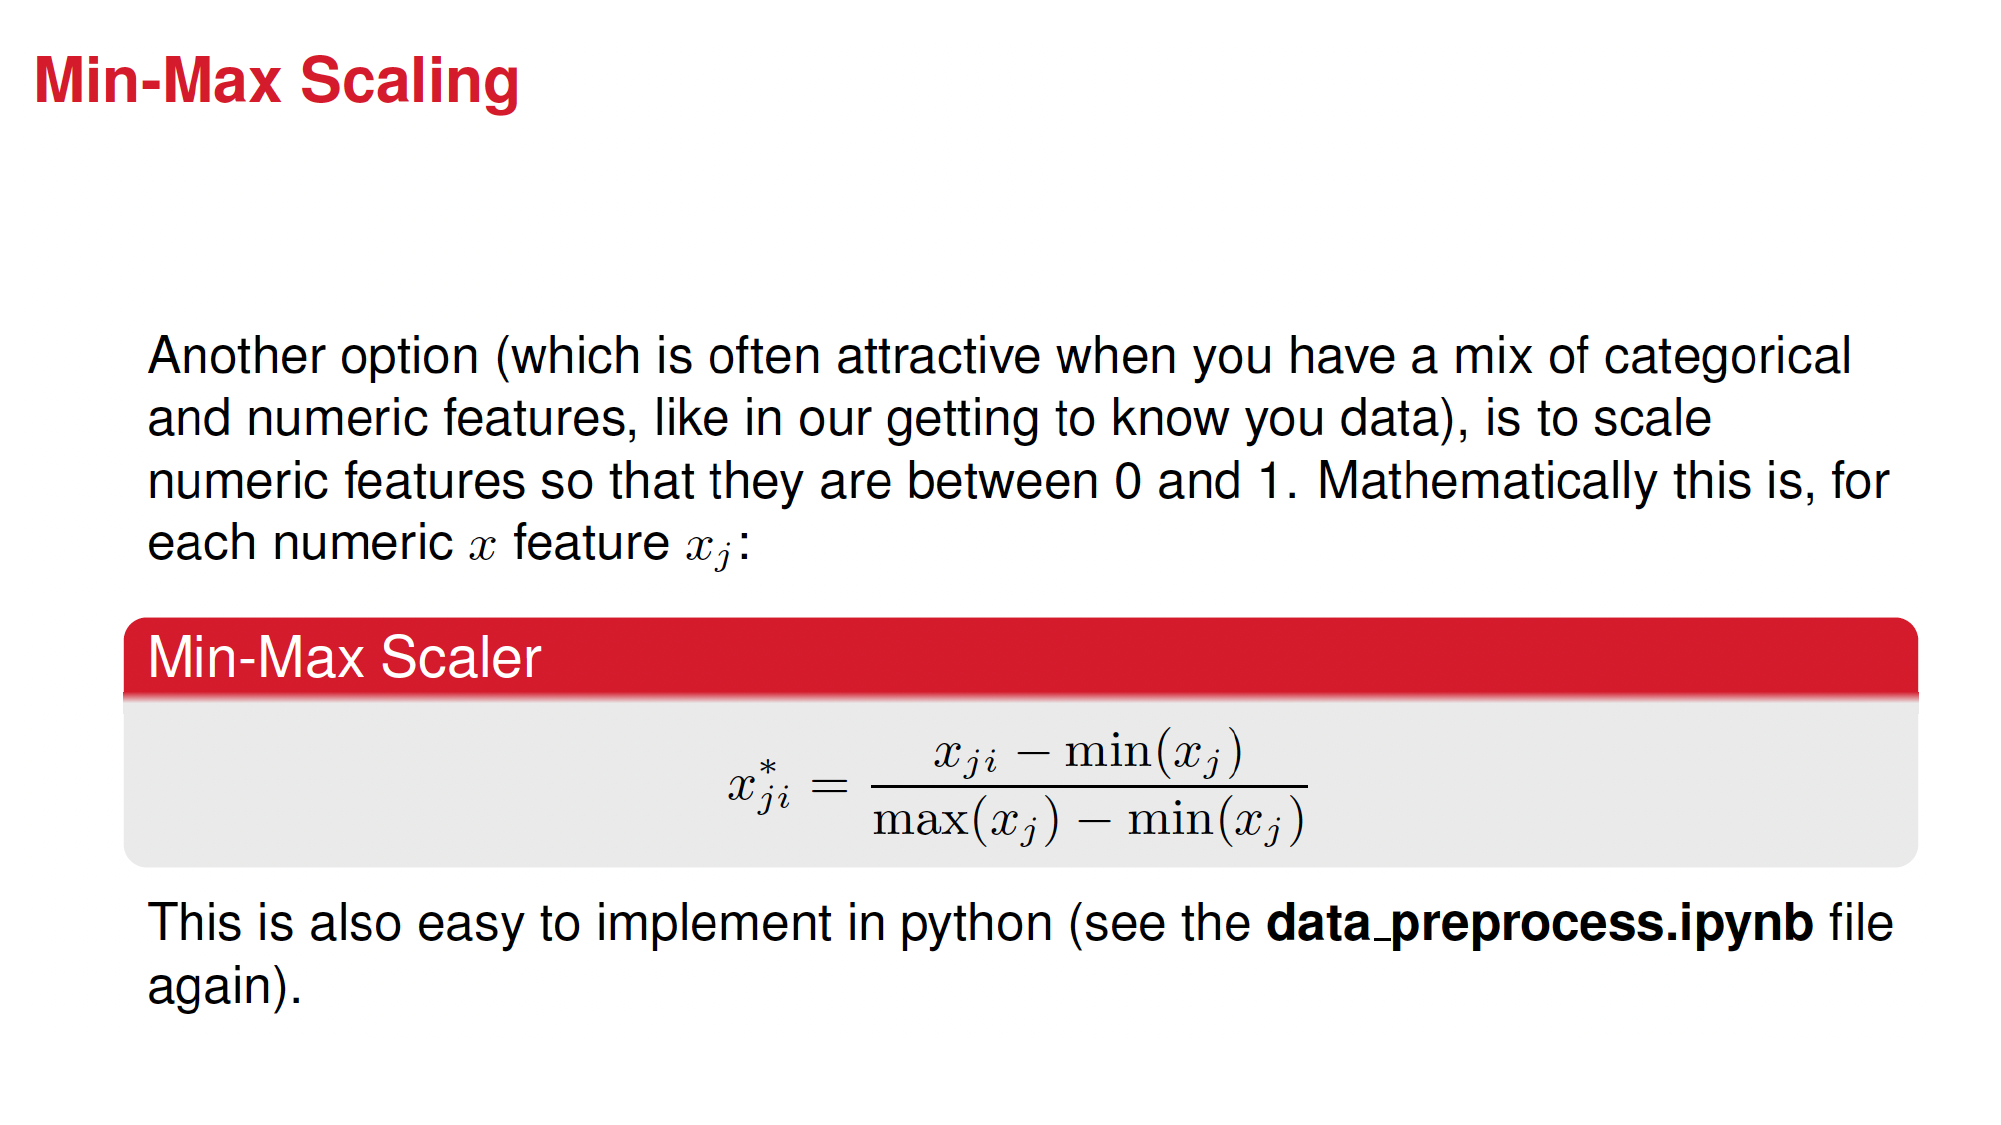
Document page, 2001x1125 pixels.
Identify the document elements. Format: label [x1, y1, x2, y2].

picture [22, 41, 1927, 1039]
